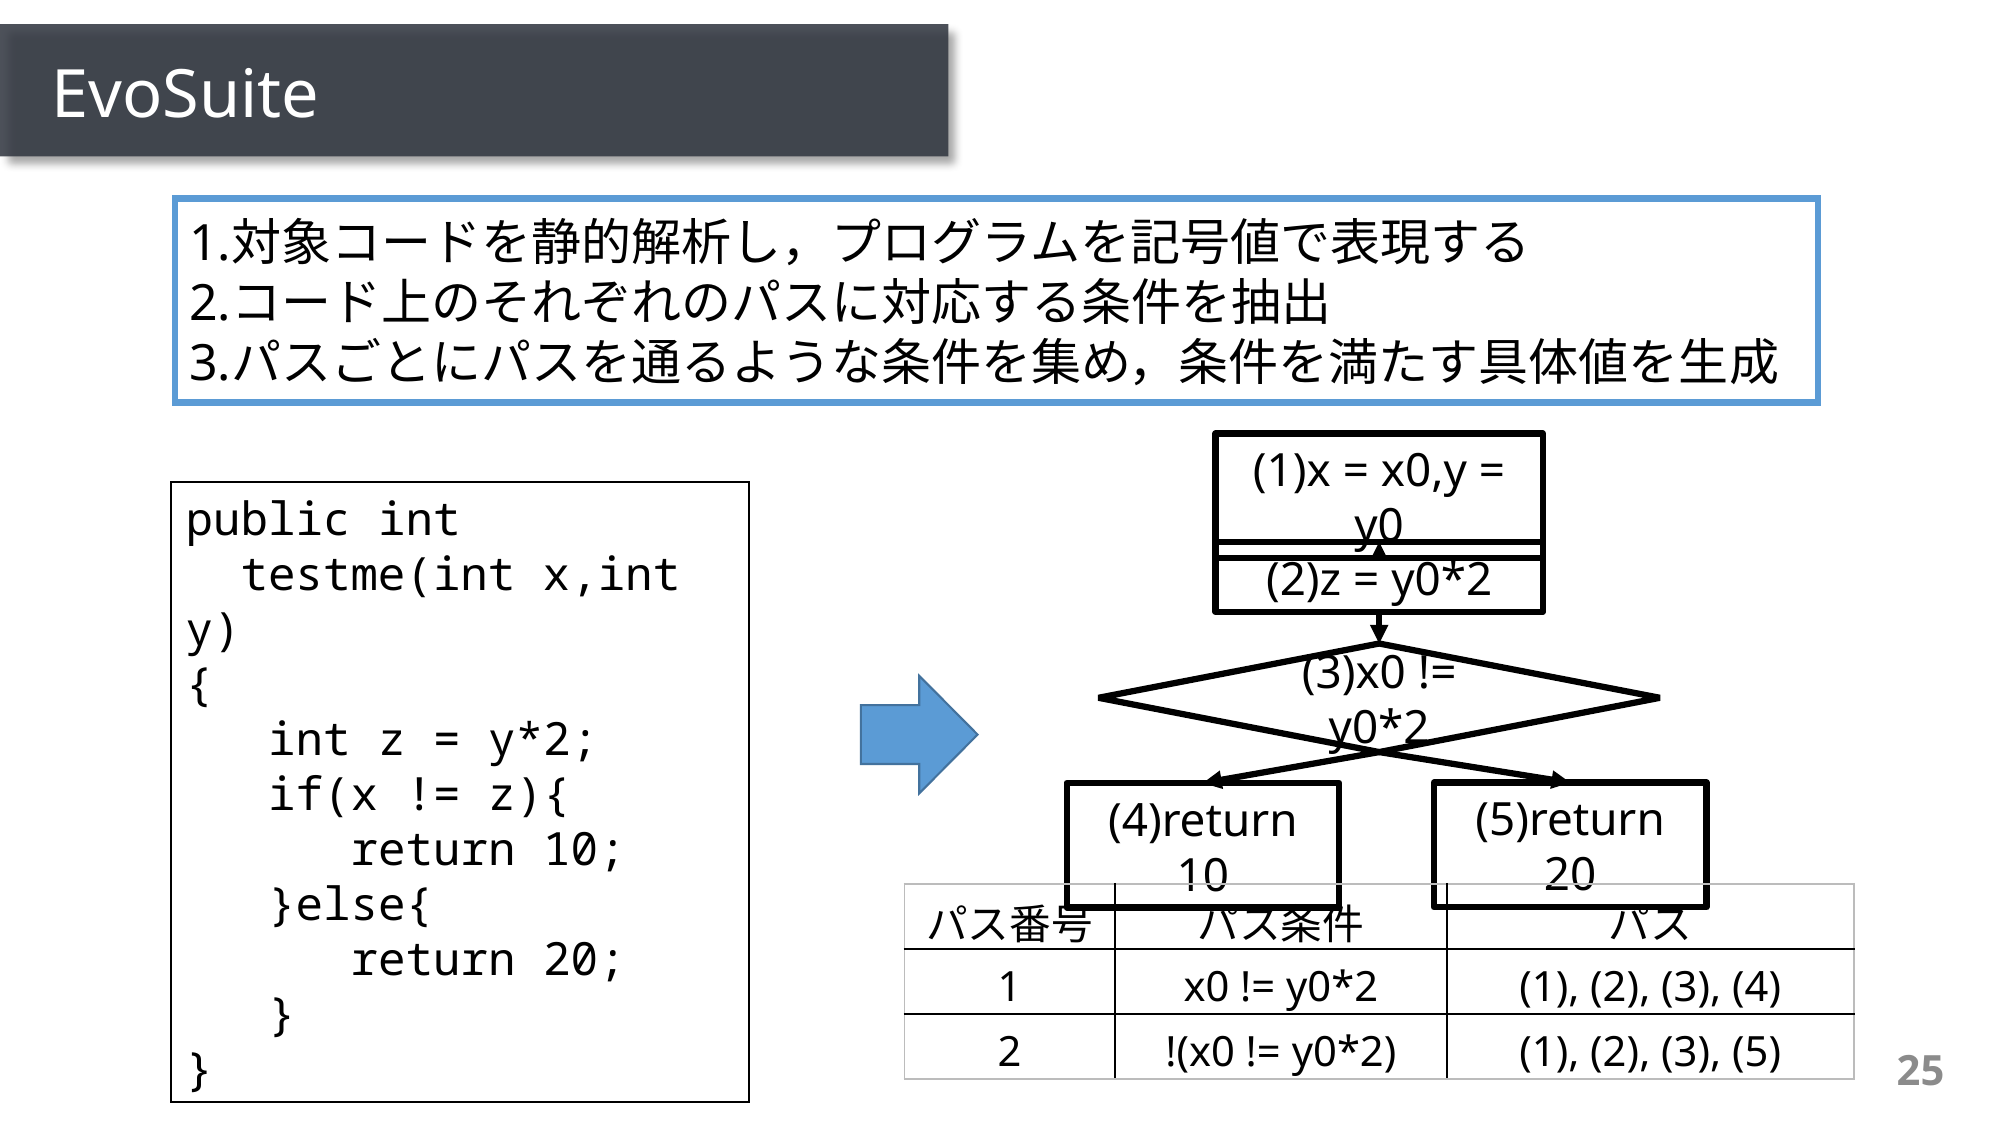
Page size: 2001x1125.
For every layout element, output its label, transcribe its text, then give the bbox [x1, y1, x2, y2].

text_box (4)return 10 [1066, 782, 1340, 883]
text_box (1)x = x0,y = y0 [1215, 433, 1543, 542]
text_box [1202, 752, 1379, 783]
table_cell !(x0 != y0*2) [1116, 1015, 1446, 1078]
table_header パス [1448, 885, 1853, 948]
table_cell x0 != y0*2 [1116, 950, 1446, 1013]
text_box [859, 673, 980, 796]
title EvoSuite [36, 36, 957, 156]
table_header パス条件 [1116, 885, 1446, 948]
text_box (2)z = y0*2 [1215, 542, 1543, 612]
table_header パス番号 [905, 885, 1114, 948]
text_box 対象コードを静的解析し，プログラムを記号値で表現する コード上のそれぞれのパスに対応する条件を抽出 パスごとにパスを通るような条件を集め，条件を満たす具体値を生成 [174, 198, 1819, 403]
table_cell 1 [905, 950, 1114, 1013]
text_box (3)x0 != y0*2 [1098, 642, 1661, 751]
table_cell 2 [905, 1015, 1114, 1078]
table_cell (1), (2), (3), (4) [1448, 950, 1853, 1013]
table_cell (1), (2), (3), (5) [1448, 1015, 1853, 1078]
text_box (5)return 20 [1433, 782, 1707, 883]
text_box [1379, 752, 1571, 783]
text_box public int testme(int x,int y) { int z = y*2; if(x != z){ return 10; }else{ return 20; } } [170, 481, 750, 1103]
